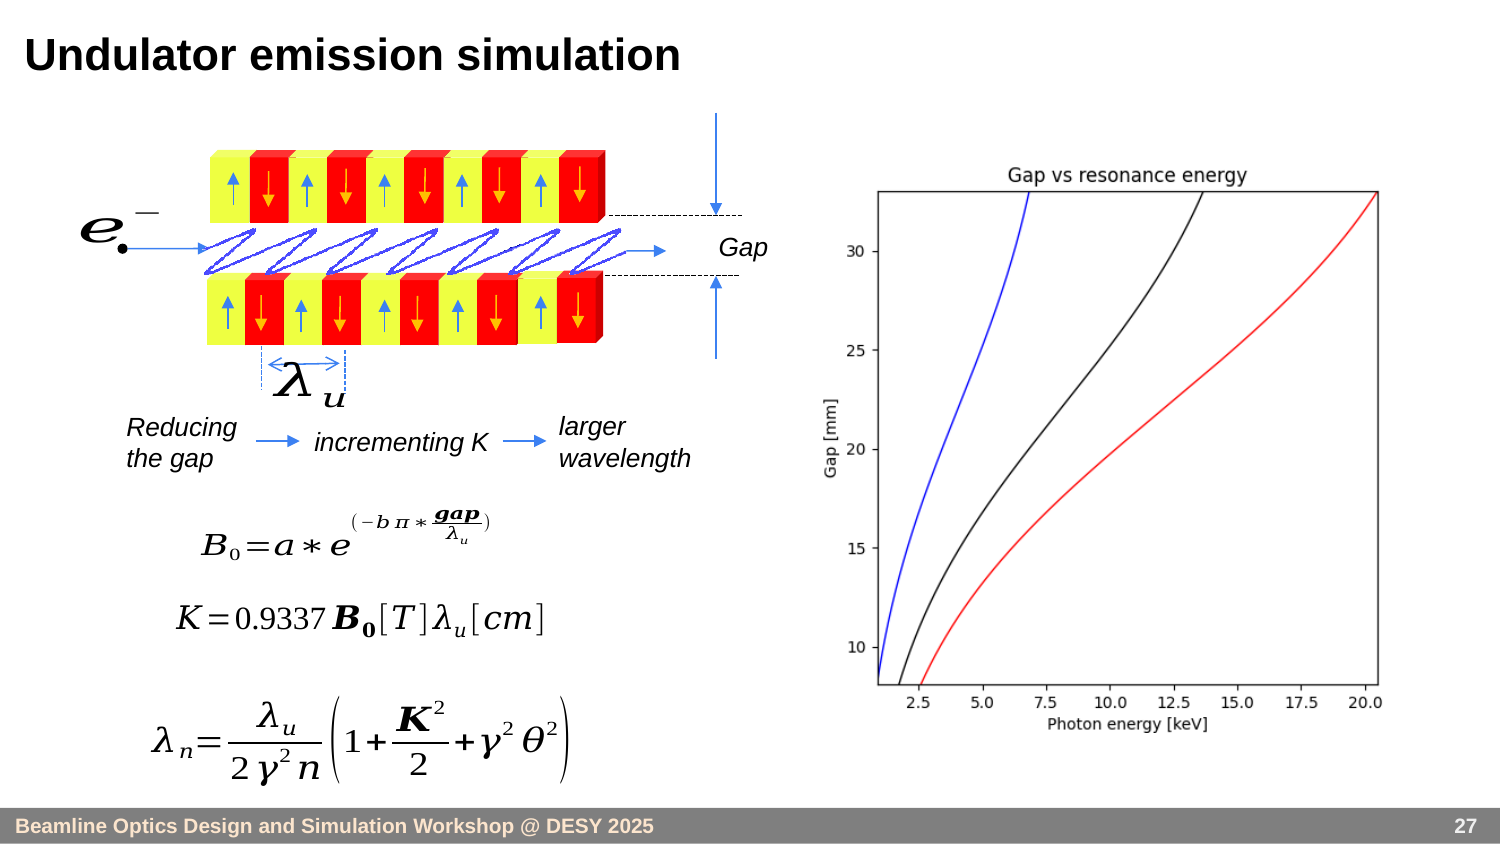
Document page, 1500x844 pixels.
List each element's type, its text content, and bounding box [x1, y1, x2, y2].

picture [820, 164, 1391, 733]
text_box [210, 149, 606, 224]
text_box larger wavelength [544, 401, 725, 480]
text_box Reducing the gap [111, 402, 261, 481]
title Undulator emission simulation [9, 10, 1493, 106]
picture [201, 228, 627, 276]
text_box Gap [703, 222, 784, 269]
text_box [115, 241, 130, 256]
text_box incrementing K [299, 417, 510, 464]
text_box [206, 283, 604, 346]
slide_number 27 [1379, 805, 1493, 844]
